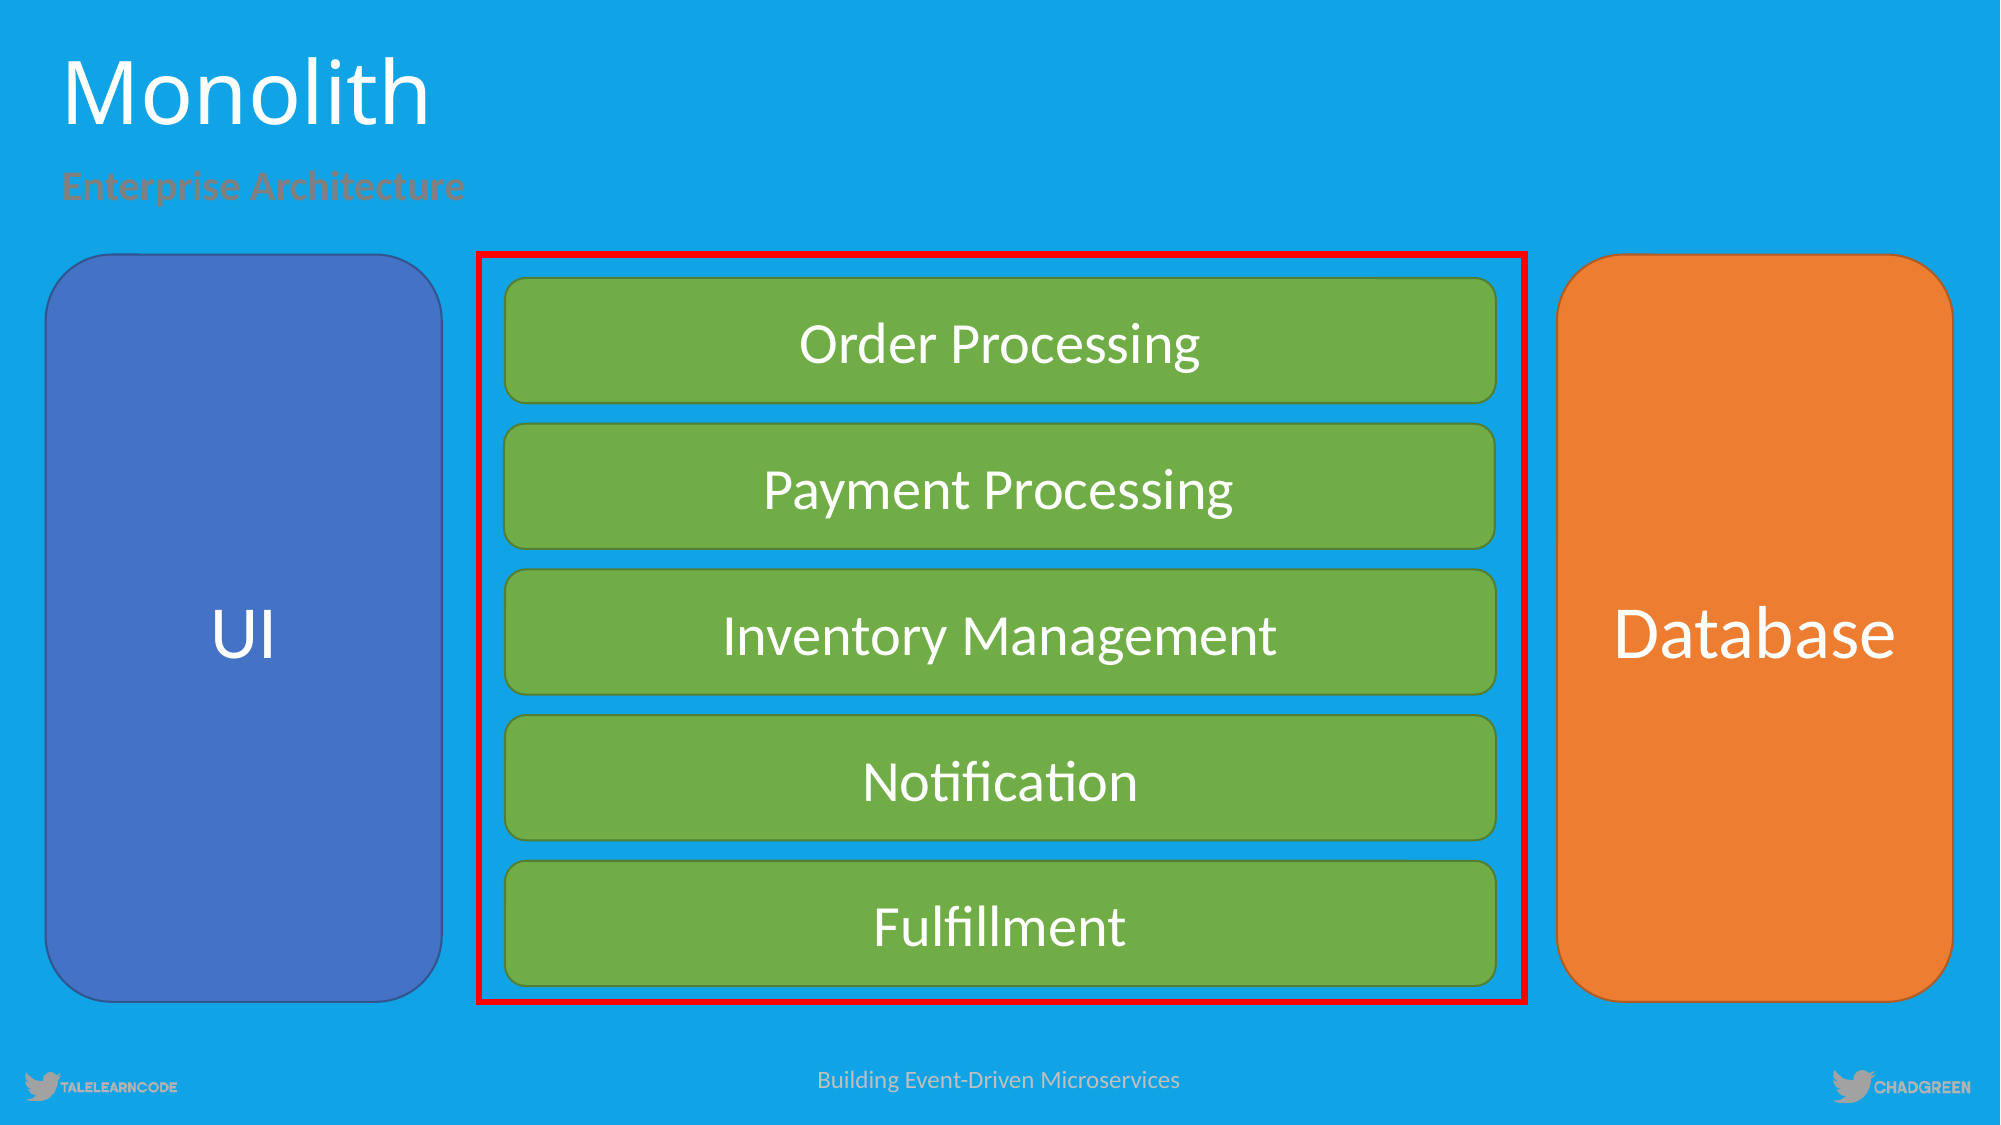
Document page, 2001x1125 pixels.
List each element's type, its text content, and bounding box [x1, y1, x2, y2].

text_box UI [44, 253, 443, 1003]
text_box [478, 254, 1526, 1003]
picture [477, 252, 1527, 1004]
text_box Database [1555, 253, 1955, 1003]
title Monolith [45, 40, 1952, 151]
text_box Enterprise Architecture [46, 156, 1955, 217]
